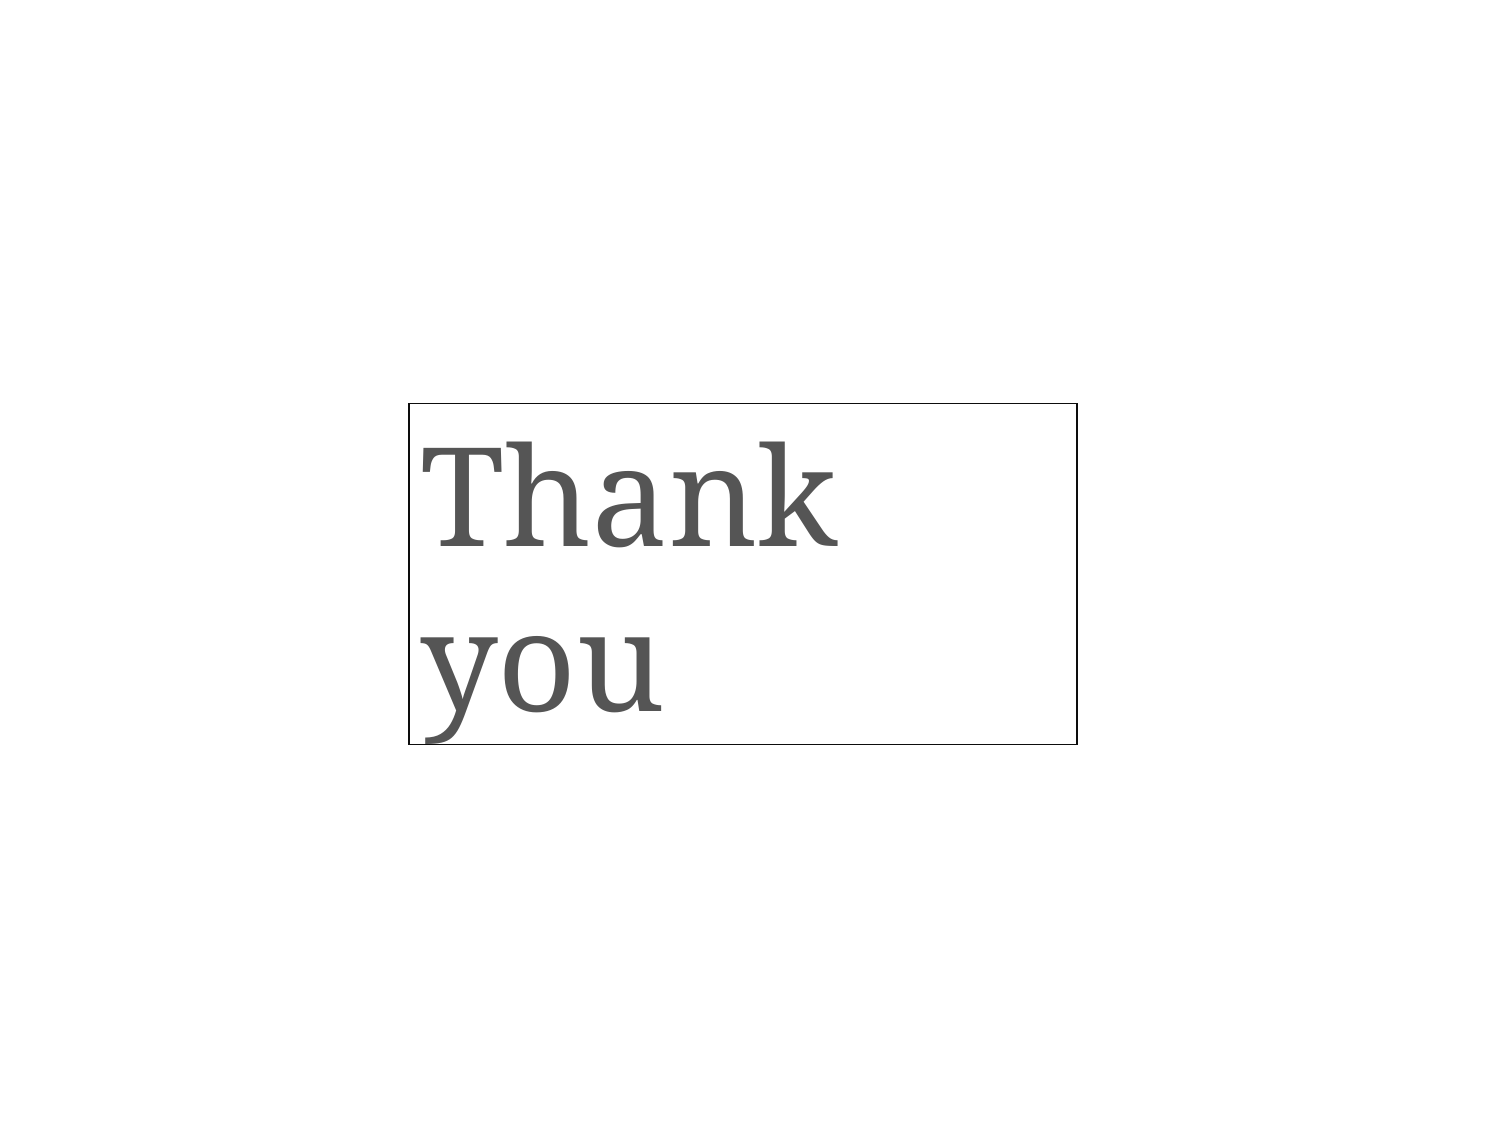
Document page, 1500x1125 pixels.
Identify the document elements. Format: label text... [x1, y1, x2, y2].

text_box Thank you [409, 403, 1077, 745]
